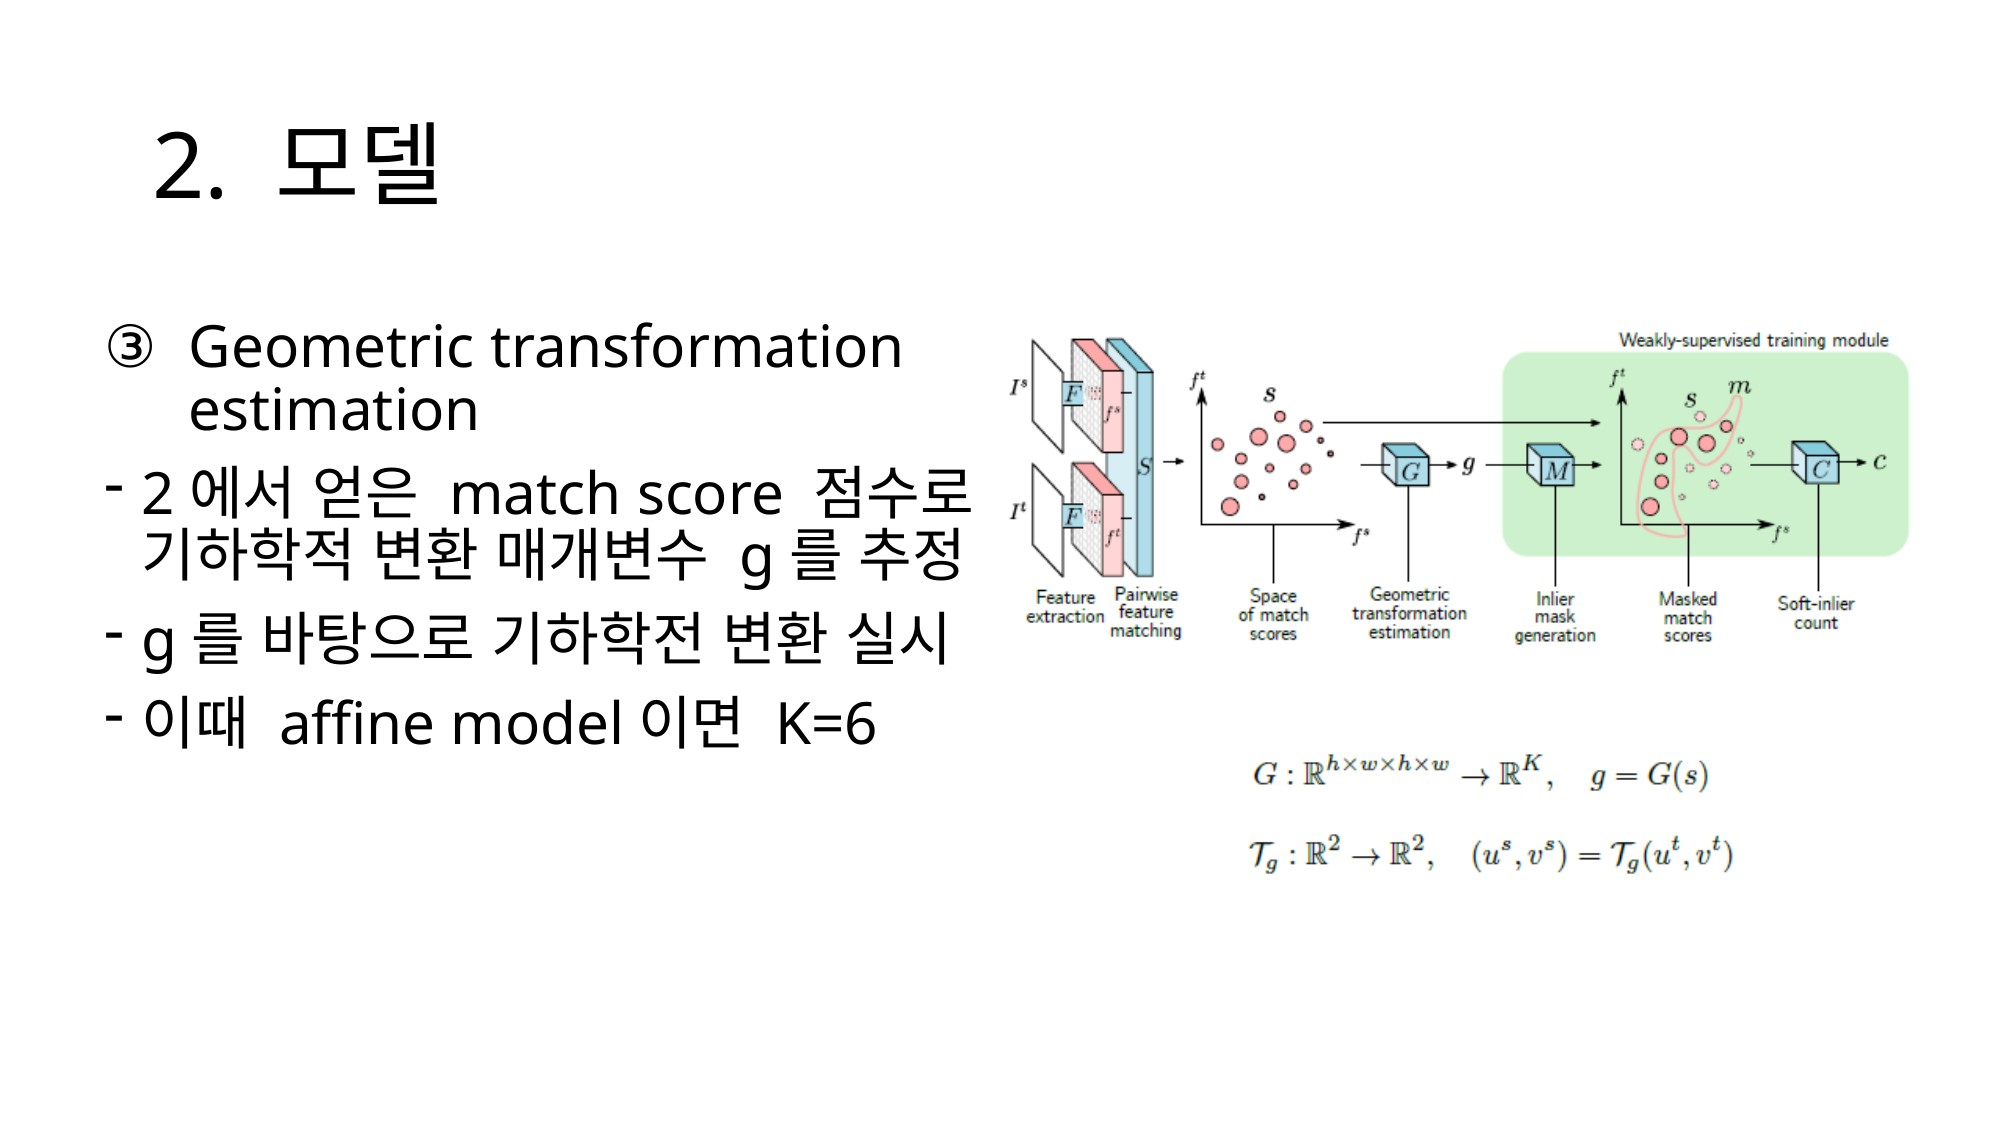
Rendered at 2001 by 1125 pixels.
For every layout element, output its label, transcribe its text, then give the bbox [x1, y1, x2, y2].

picture [1241, 811, 1750, 896]
list Geometric transformation estimation 2에서 얻은 match score 점수로 기하학적 변환 매개변수 g를 추정 g를 바탕으로 기하학전 변환 실시 이때 affine model이면 K=6 [89, 309, 1000, 1066]
picture [1244, 731, 1728, 810]
title 2. 모델 [137, 59, 1863, 278]
picture [999, 317, 1926, 659]
